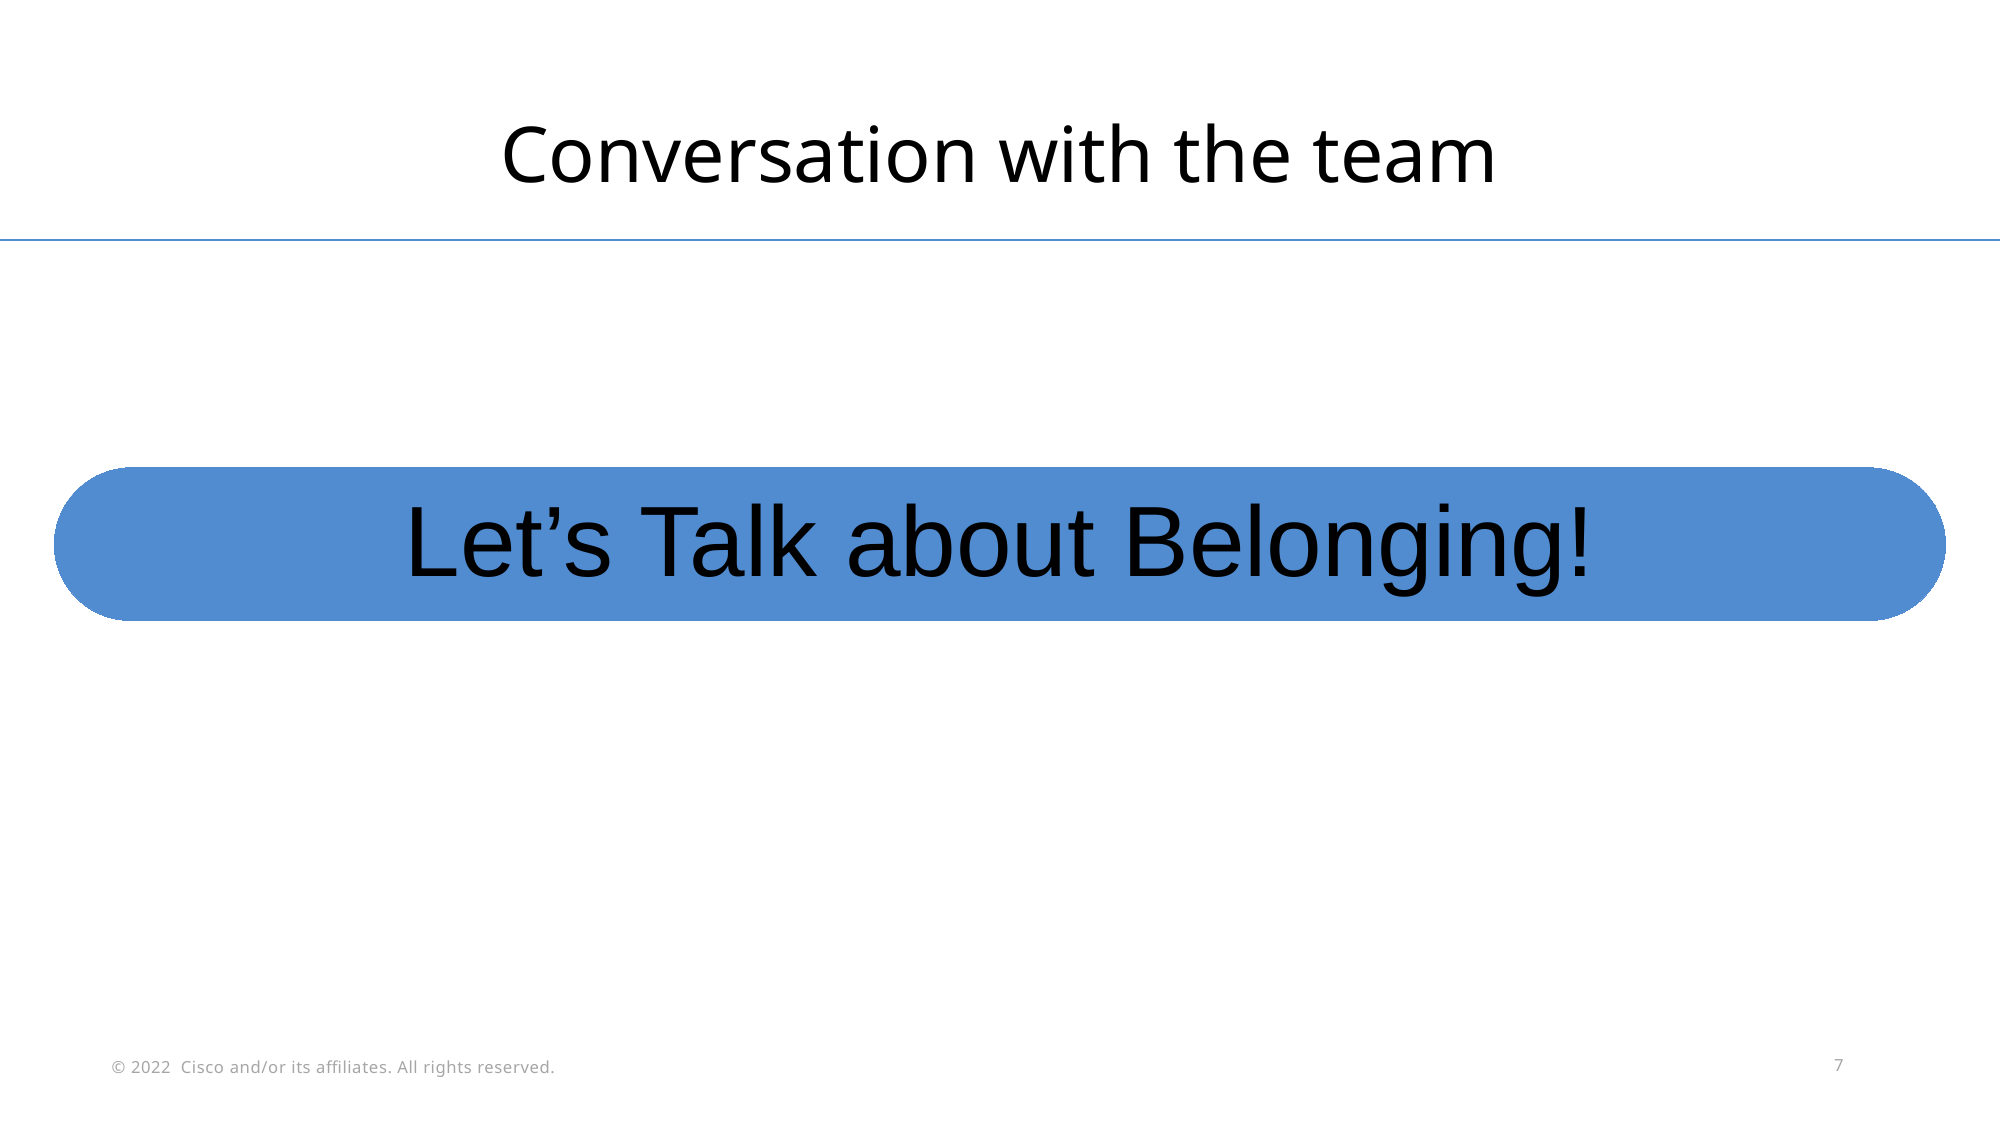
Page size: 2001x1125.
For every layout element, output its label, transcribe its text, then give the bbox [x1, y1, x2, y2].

text_box Let’s Talk about Belonging! [54, 467, 1946, 621]
title Conversation with the team [87, 79, 1913, 239]
